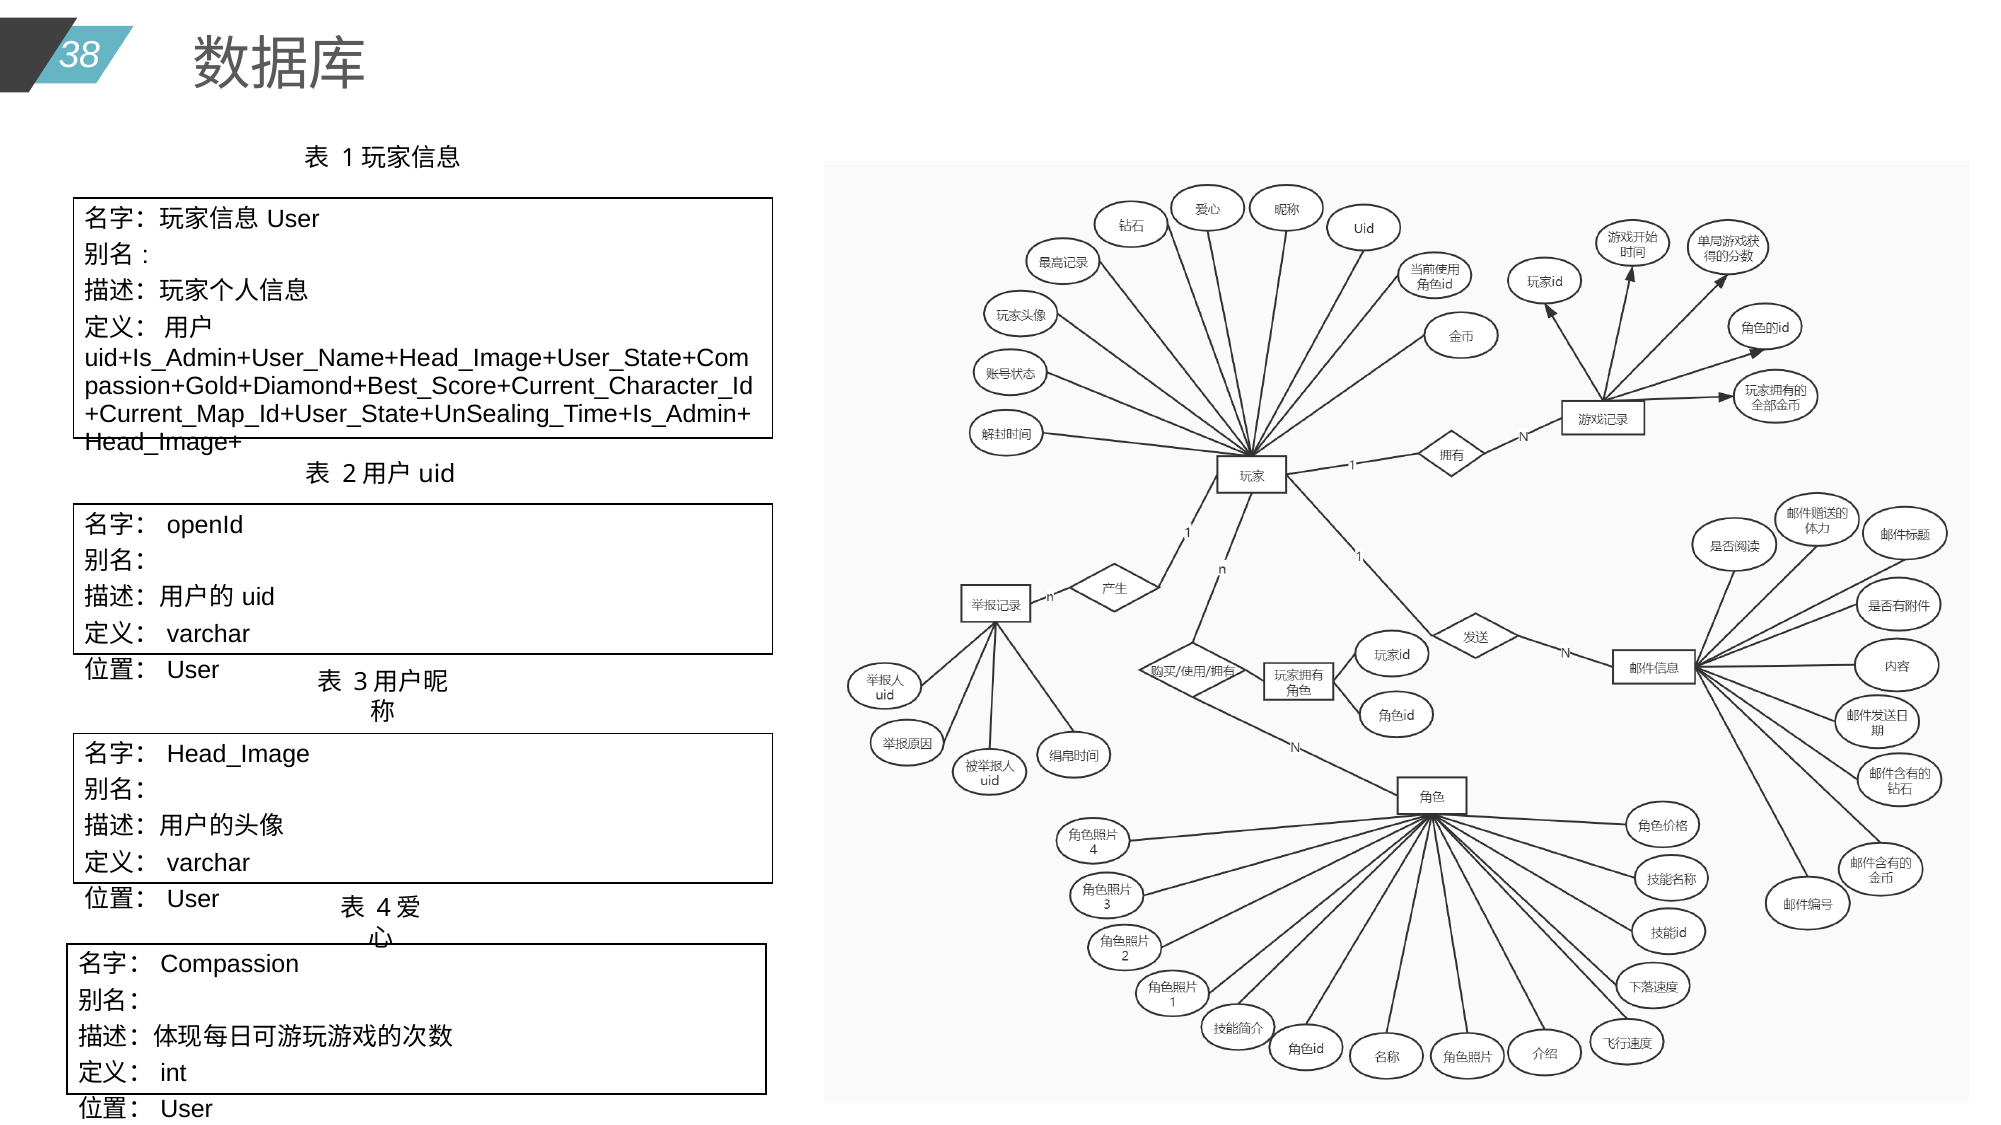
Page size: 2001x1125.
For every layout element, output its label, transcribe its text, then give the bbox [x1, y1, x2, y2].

text_box 表 1玩家信息 [289, 133, 477, 179]
text_box 表 4爱心 [313, 883, 448, 959]
picture [824, 161, 1969, 1102]
table_header 名字：Compassion 别名： 描述：体现每日可游玩游戏的次数 定义：int 位置：User [68, 945, 765, 1093]
table_header 名字：玩家信息User 别名: 描述：玩家个人信息 定义： 用户 uid+Is_Admin+User_Name+Head_Image+User_State+Compassion+Gold+Diamond+Best_Score+Current_Character_Id+Current_Map_Id+User_State+UnSealing_Time+Is_Admin+Head_Image+ [74, 199, 772, 437]
table_header 名字：openId 别名： 描述：用户的uid 定义：varchar 位置：User [74, 505, 772, 653]
table_header 名字：Head_Image 别名： 描述：用户的头像 定义：varchar 位置：User [74, 734, 772, 882]
text_box 表 3用户昵称 [295, 658, 471, 734]
text_box 表 2用户uid [290, 449, 471, 495]
text_box 数据库 [177, 18, 382, 104]
